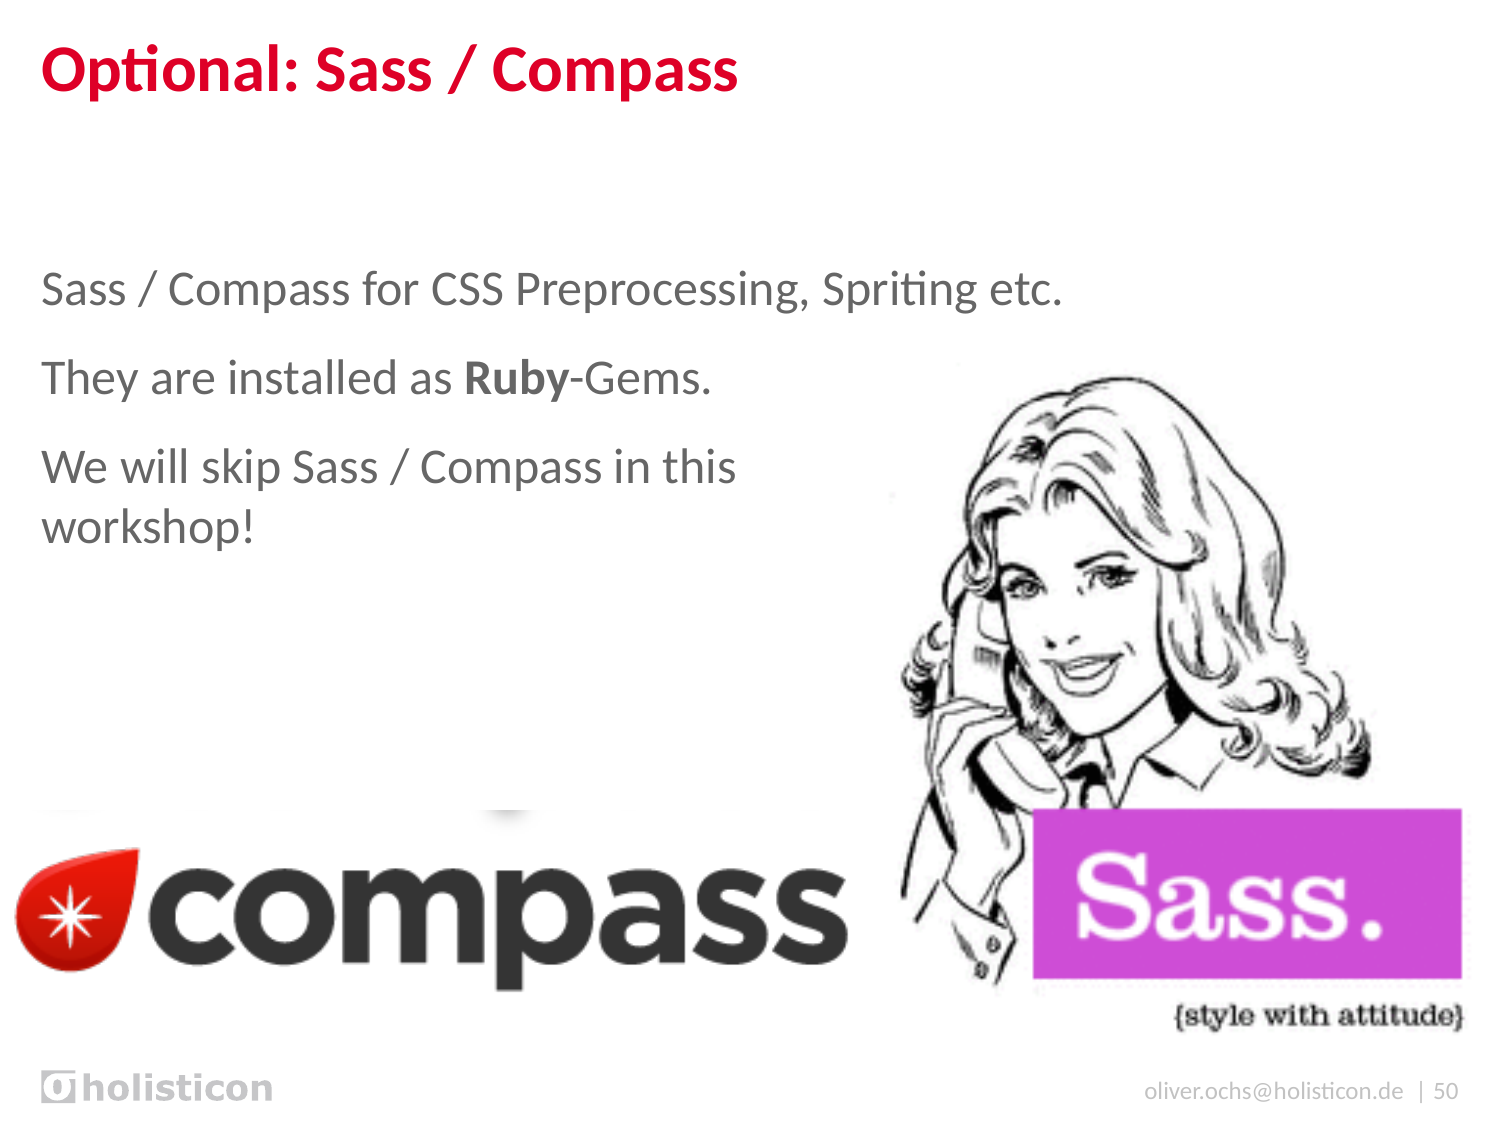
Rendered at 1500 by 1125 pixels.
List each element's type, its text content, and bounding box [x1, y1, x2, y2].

title Optional: Sass / Compass [41, 24, 1436, 188]
list Sass / Compass for CSS Preprocessing, Spriting etc. They are installed as Ruby-Gems. We will skip Sass / Compass in this workshop! [41, 255, 1436, 808]
picture [0, 361, 1495, 1059]
